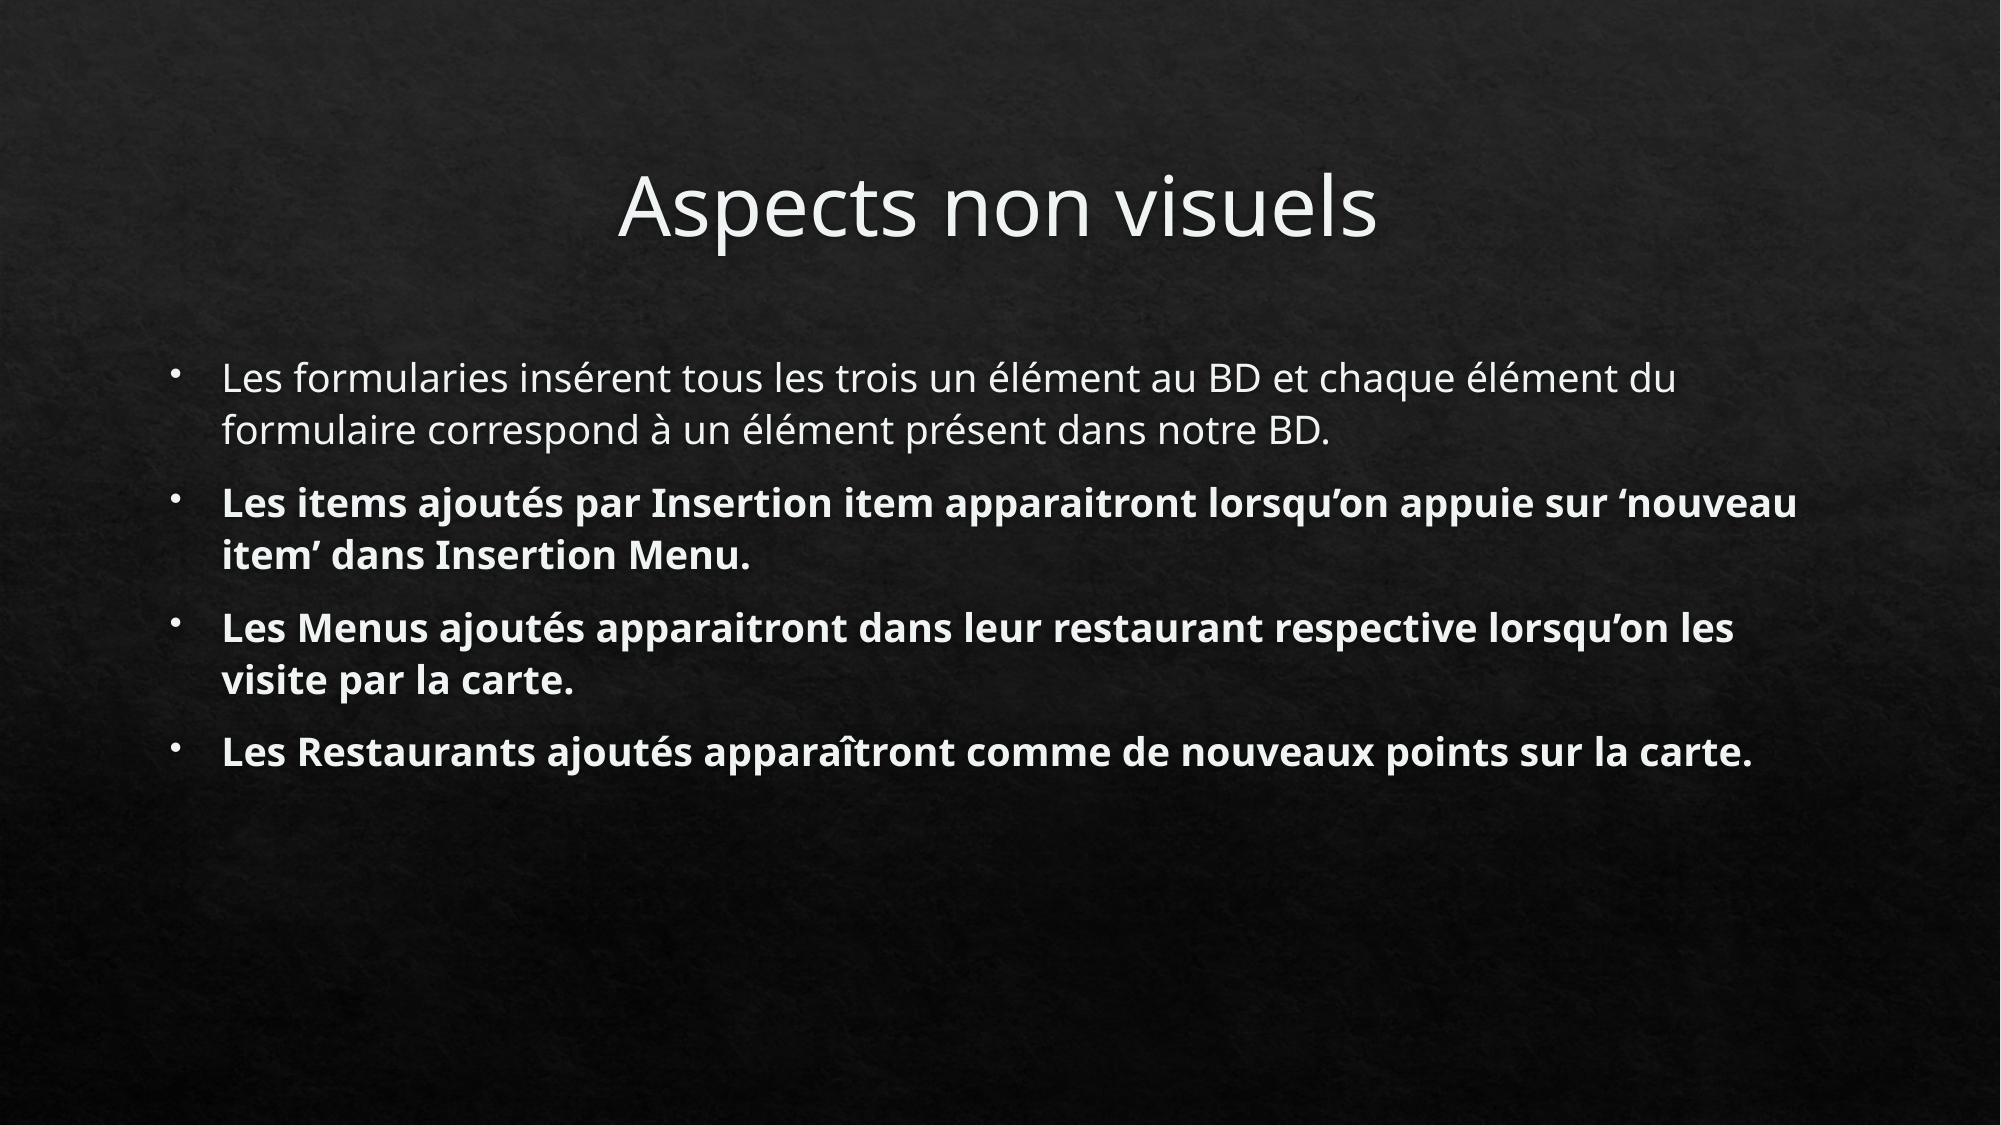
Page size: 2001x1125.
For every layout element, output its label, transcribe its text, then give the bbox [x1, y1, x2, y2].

title Aspects non visuels [149, 99, 1849, 307]
list Les formularies insérent tous les trois un élément au BD et chaque élément du formulaire correspond à un élément présent dans notre BD. Les items ajoutés par Insertion item apparaitront lorsqu’on appuie sur ‘nouveau item’ dans Insertion Menu. Les Menus ajoutés apparaitront dans leur restaurant respective lorsqu’on les visite par la carte. Les Restaurants ajoutés apparaîtront comme de nouveaux points sur la carte. [149, 340, 1849, 950]
